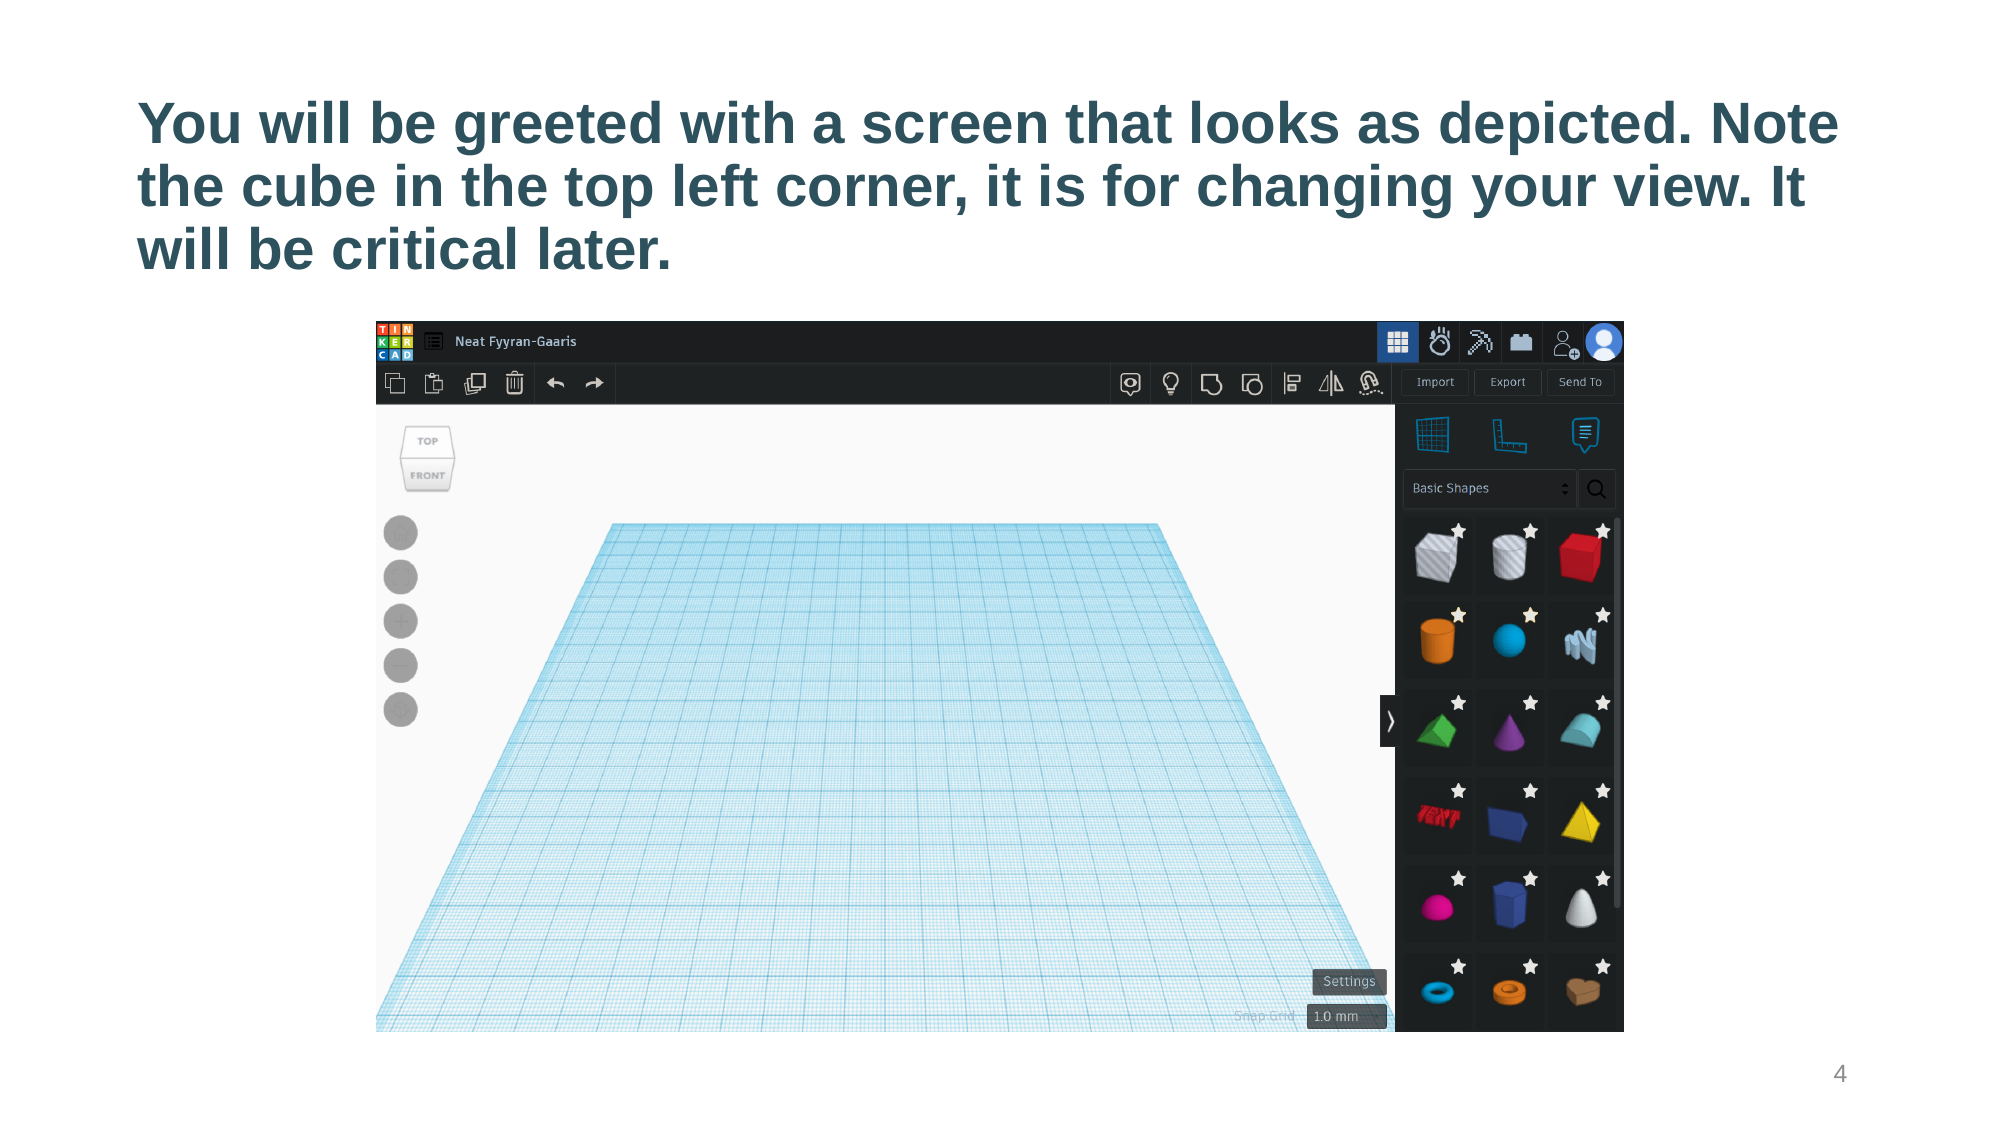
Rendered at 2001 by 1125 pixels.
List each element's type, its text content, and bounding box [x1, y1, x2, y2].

title You will be greeted with a screen that looks as depicted. Note the cube in the top left corner, it is for changing your view. It will be critical later. [137, 93, 1867, 237]
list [376, 321, 1624, 1032]
slide_number 4 [1412, 1042, 1863, 1103]
